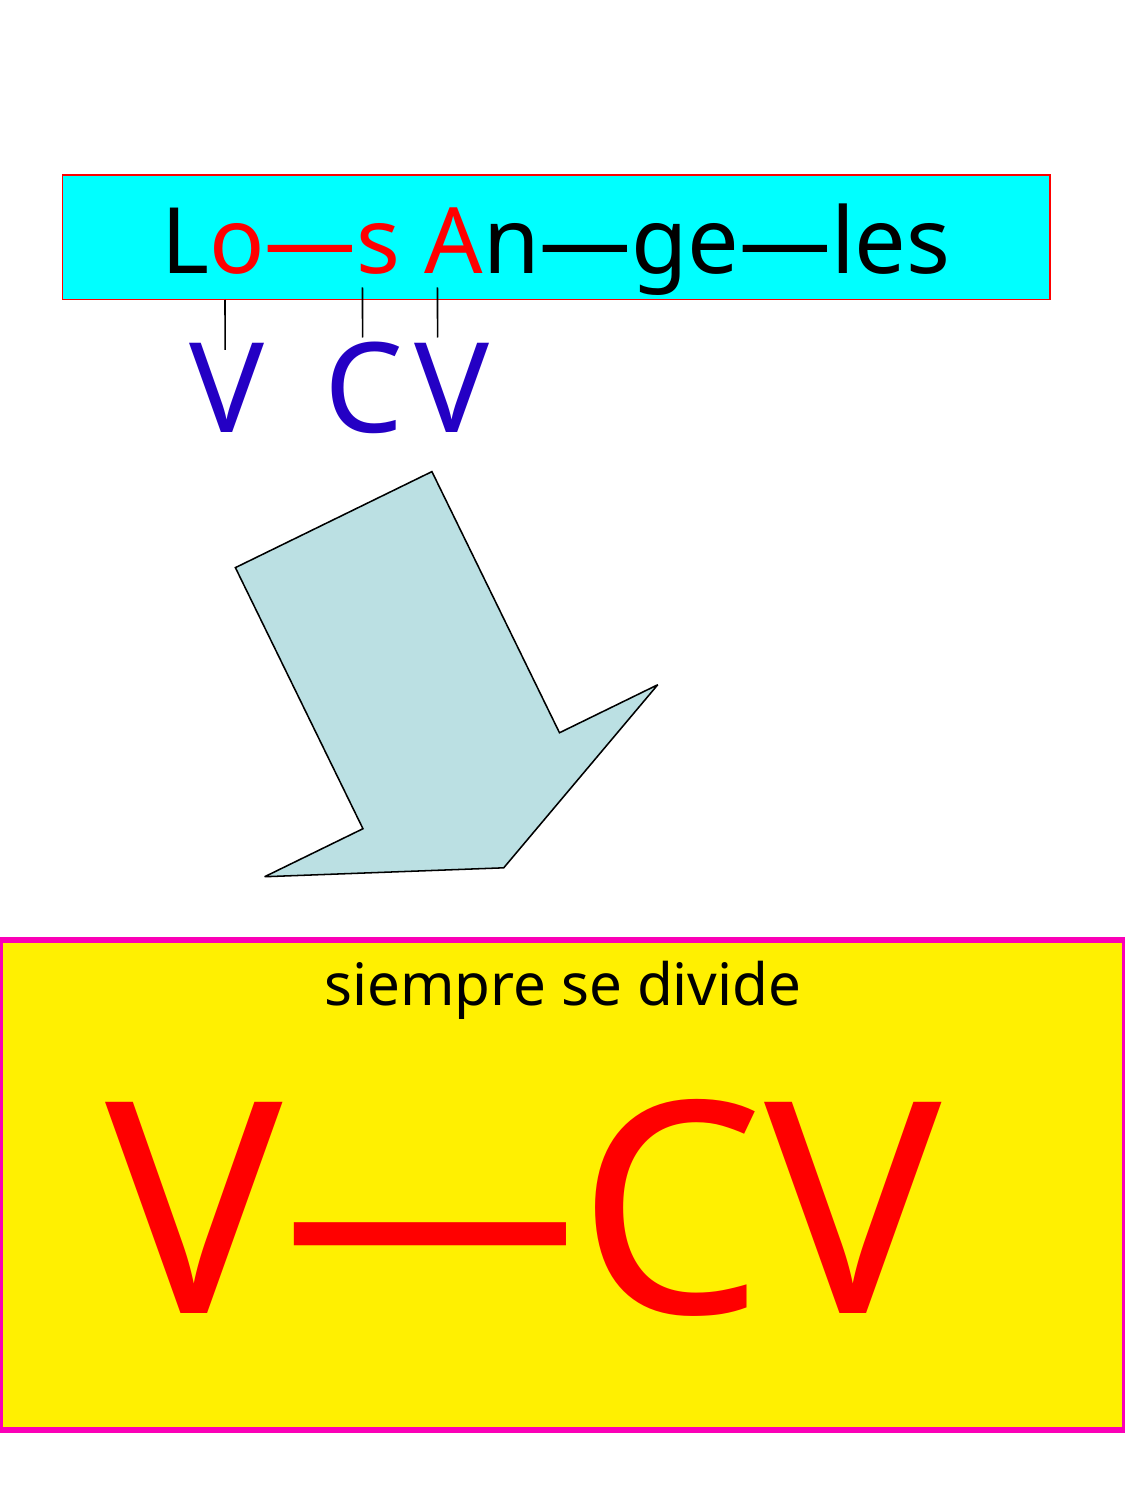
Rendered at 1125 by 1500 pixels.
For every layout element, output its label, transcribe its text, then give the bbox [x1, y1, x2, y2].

text_box V [174, 299, 280, 465]
text_box C [309, 299, 419, 465]
text_box Lo—s An—ge—les [62, 174, 1050, 300]
text_box V [419, 299, 505, 465]
text_box [235, 471, 658, 877]
text_box siempre se divide V—CV [0, 940, 1125, 1430]
